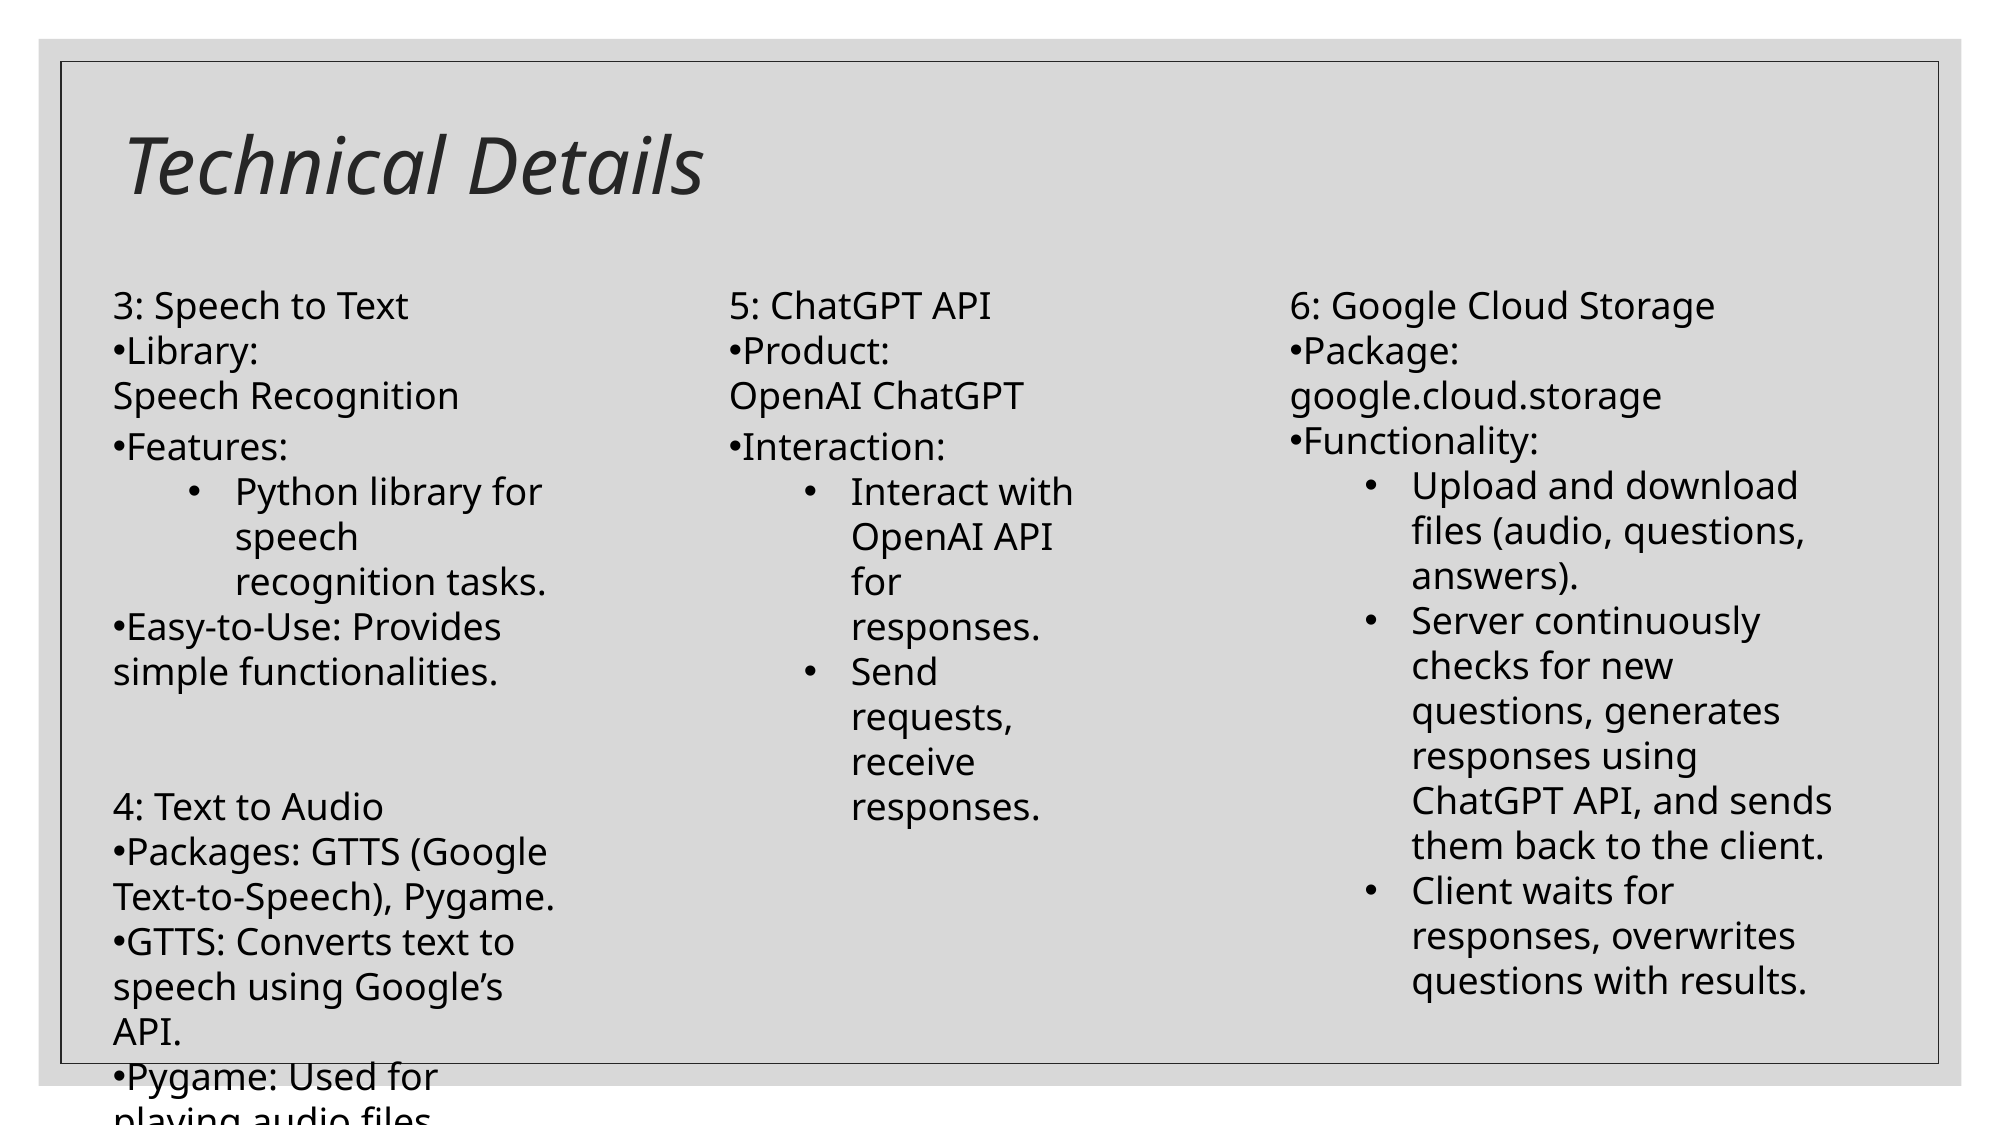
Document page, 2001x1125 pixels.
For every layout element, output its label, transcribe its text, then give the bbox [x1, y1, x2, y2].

title Technical Details [107, 56, 1758, 282]
text_box 5: ChatGPT API Product: OpenAI ChatGPT Interaction: Interact with OpenAI API for responses. Send requests, receive responses. [714, 274, 1094, 836]
text_box 6: Google Cloud Storage Package: google.cloud.storage Functionality: Upload and download files (audio, questions, answers). Server continuously checks for new questions, generates responses using ChatGPT API, and sends them back to the client. Client waits for responses, overwrites questions with results. [1274, 274, 1856, 1010]
text_box 3: Speech to Text Library: Speech Recognition Features: Python library for speech recognition tasks. Easy-to-Use: Provides simple functionalities. 4: Text to Audio Packages: GTTS (Google Text-to-Speech), Pygame. GTTS: Converts text to speech using Google’s API. Pygame: Used for playing audio files. [98, 274, 581, 1125]
